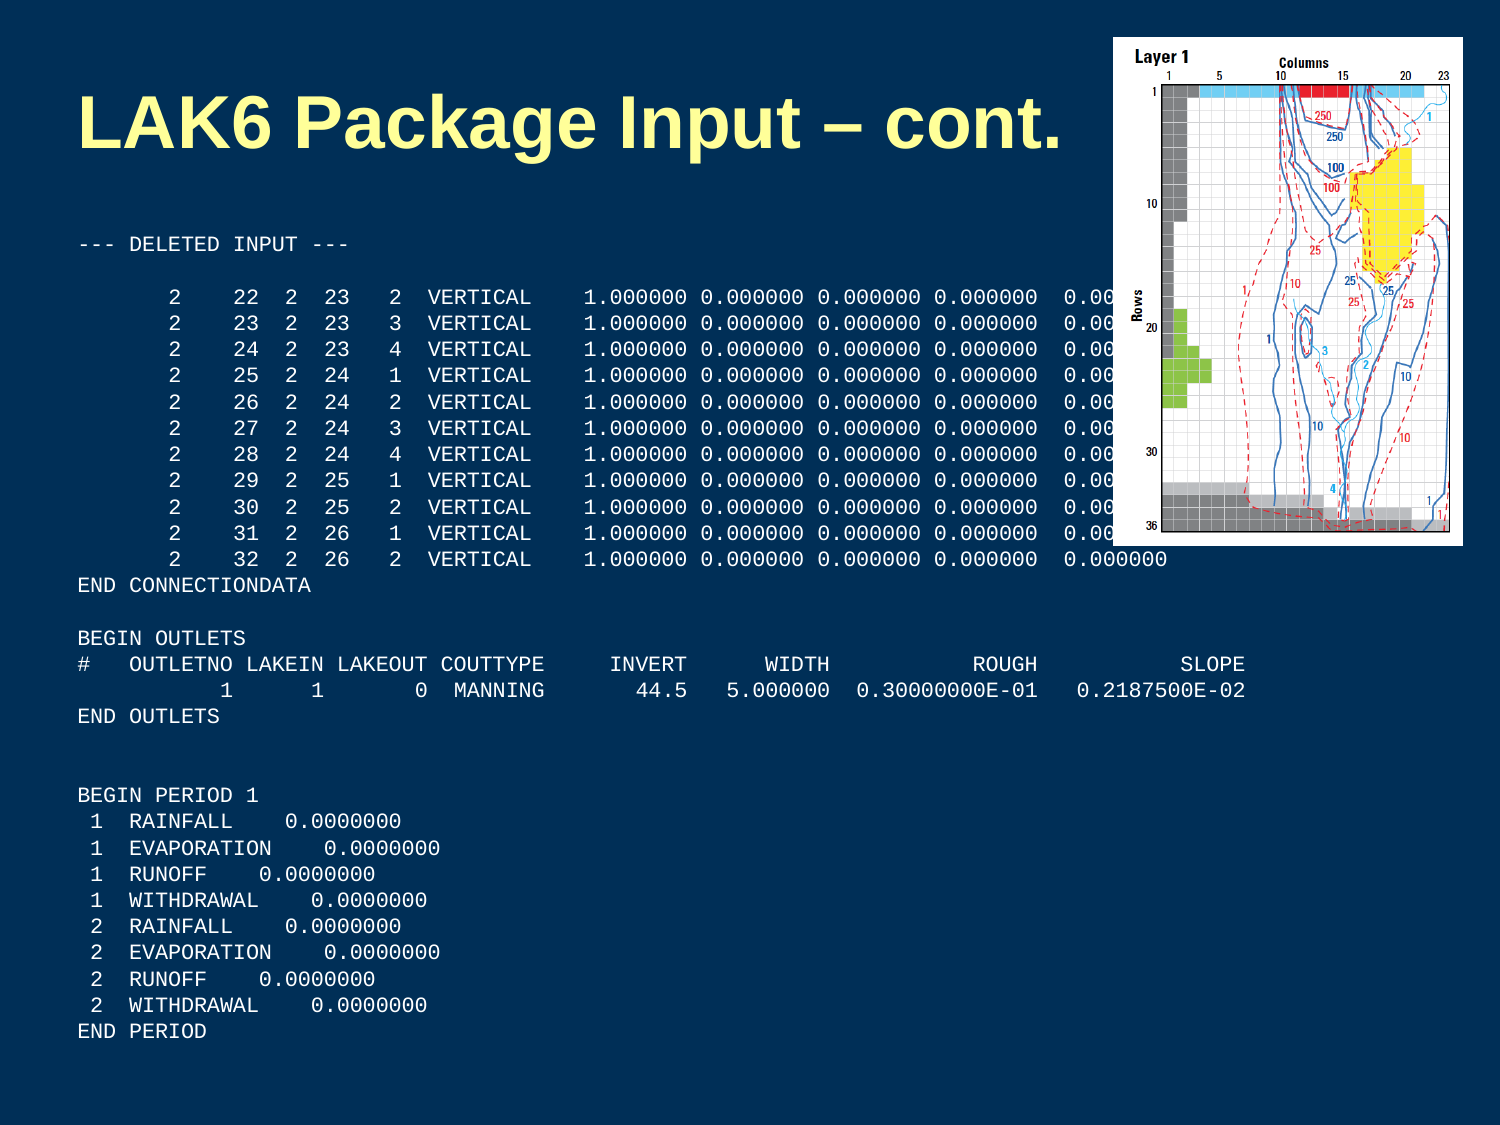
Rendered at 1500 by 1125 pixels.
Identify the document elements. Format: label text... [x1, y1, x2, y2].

title LAK6 Package Input – cont. [62, 24, 1425, 196]
picture [1113, 37, 1463, 546]
text_box [24, 962, 350, 1113]
text_box --- DELETED INPUT --- 2 22 2 23 2 VERTICAL 1.000000 0.000000 0.000000 0.000000 0.000000 2 23 2 23 3 VERTICAL 1.000000 0.000000 0.000000 0.000000 0.000000 2 24 2 23 4 VERTICAL 1.000000 0.000000 0.000000 0.000000 0.000000 2 25 2 24 1 VERTICAL 1.000000 0.000000 0.000000 0.000000 0.000000 2 26 2 24 2 VERTICAL 1.000000 0.000000 0.000000 0.000000 0.000000 2 27 2 24 3 VERTICAL 1.000000 0.000000 0.000000 0.000000 0.000000 2 28 2 24 4 VERTICAL 1.000000 0.000000 0.000000 0.000000 0.000000 2 29 2 25 1 VERTICAL 1.000000 0.000000 0.000000 0.000000 0.000000 2 30 2 25 2 VERTICAL 1.000000 0.000000 0.000000 0.000000 0.000000 2 31 2 26 1 VERTICAL 1.000000 0.000000 0.000000 0.000000 0.000000 2 32 2 26 2 VERTICAL 1.000000 0.000000 0.000000 0.000000 0.000000 END CONNECTIONDATA BEGIN OUTLETS # OUTLETNO LAKEIN LAKEOUT COUTTYPE INVERT WIDTH ROUGH SLOPE 1 1 0 MANNING 44.5 5.000000 0.30000000E-01 0.2187500E-02 END OUTLETS BEGIN PERIOD 1 1 RAINFALL 0.0000000 1 EVAPORATION 0.0000000 1 RUNOFF 0.0000000 1 WITHDRAWAL 0.0000000 2 RAINFALL 0.0000000 2 EVAPORATION 0.0000000 2 RUNOFF 0.0000000 2 WITHDRAWAL 0.0000000 END PERIOD [62, 196, 1438, 1077]
